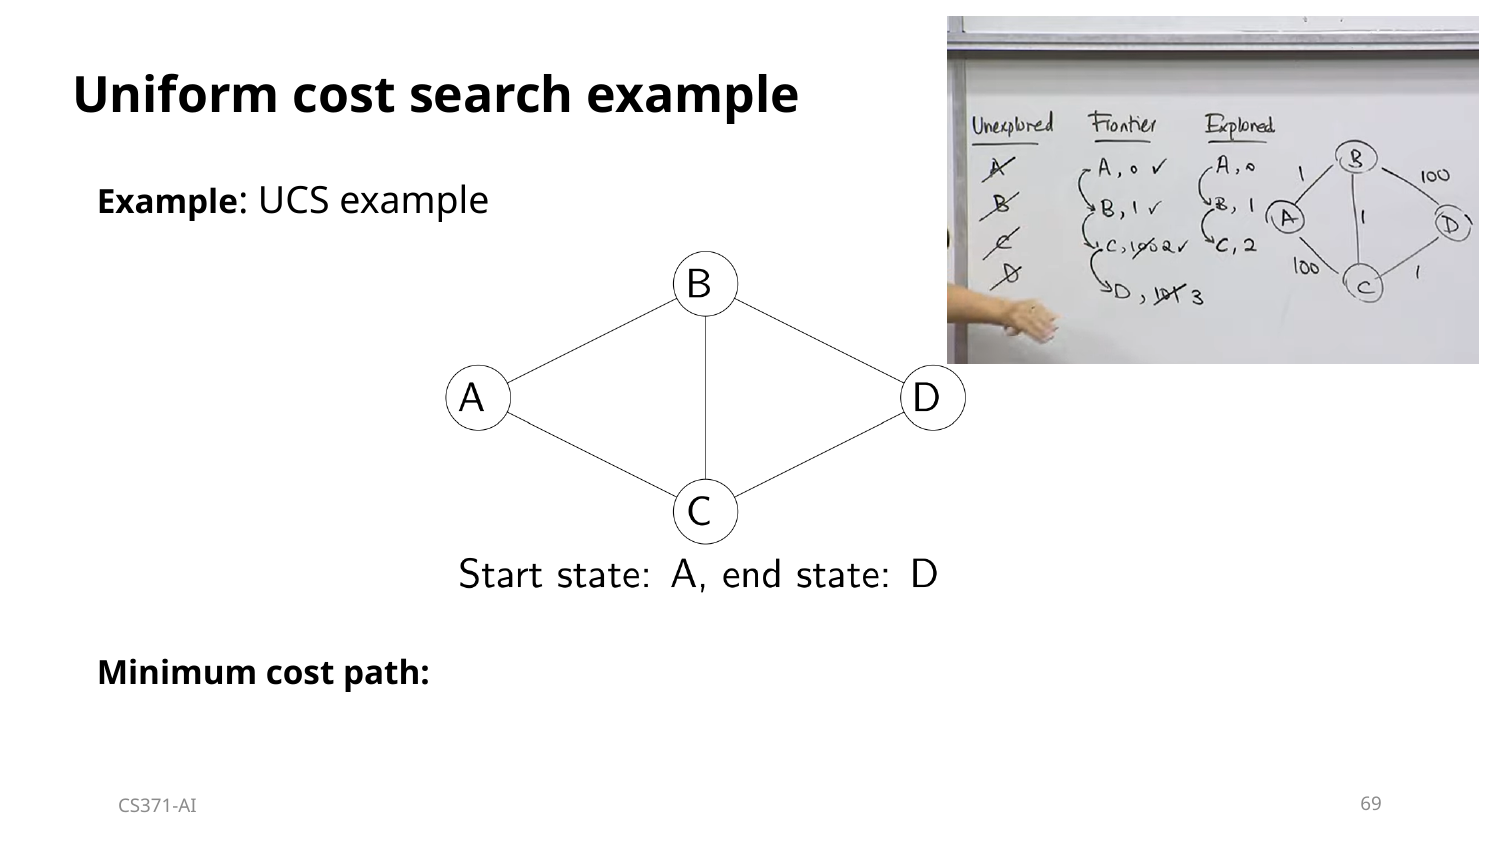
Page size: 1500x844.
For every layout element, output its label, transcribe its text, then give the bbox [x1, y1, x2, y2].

slide_number CS371-AI [103, 782, 441, 827]
slide_number 69 [1059, 782, 1397, 827]
text_box Example: UCS example [57, 169, 946, 229]
picture [427, 16, 1479, 601]
text_box Uniform cost search example [57, 61, 887, 163]
